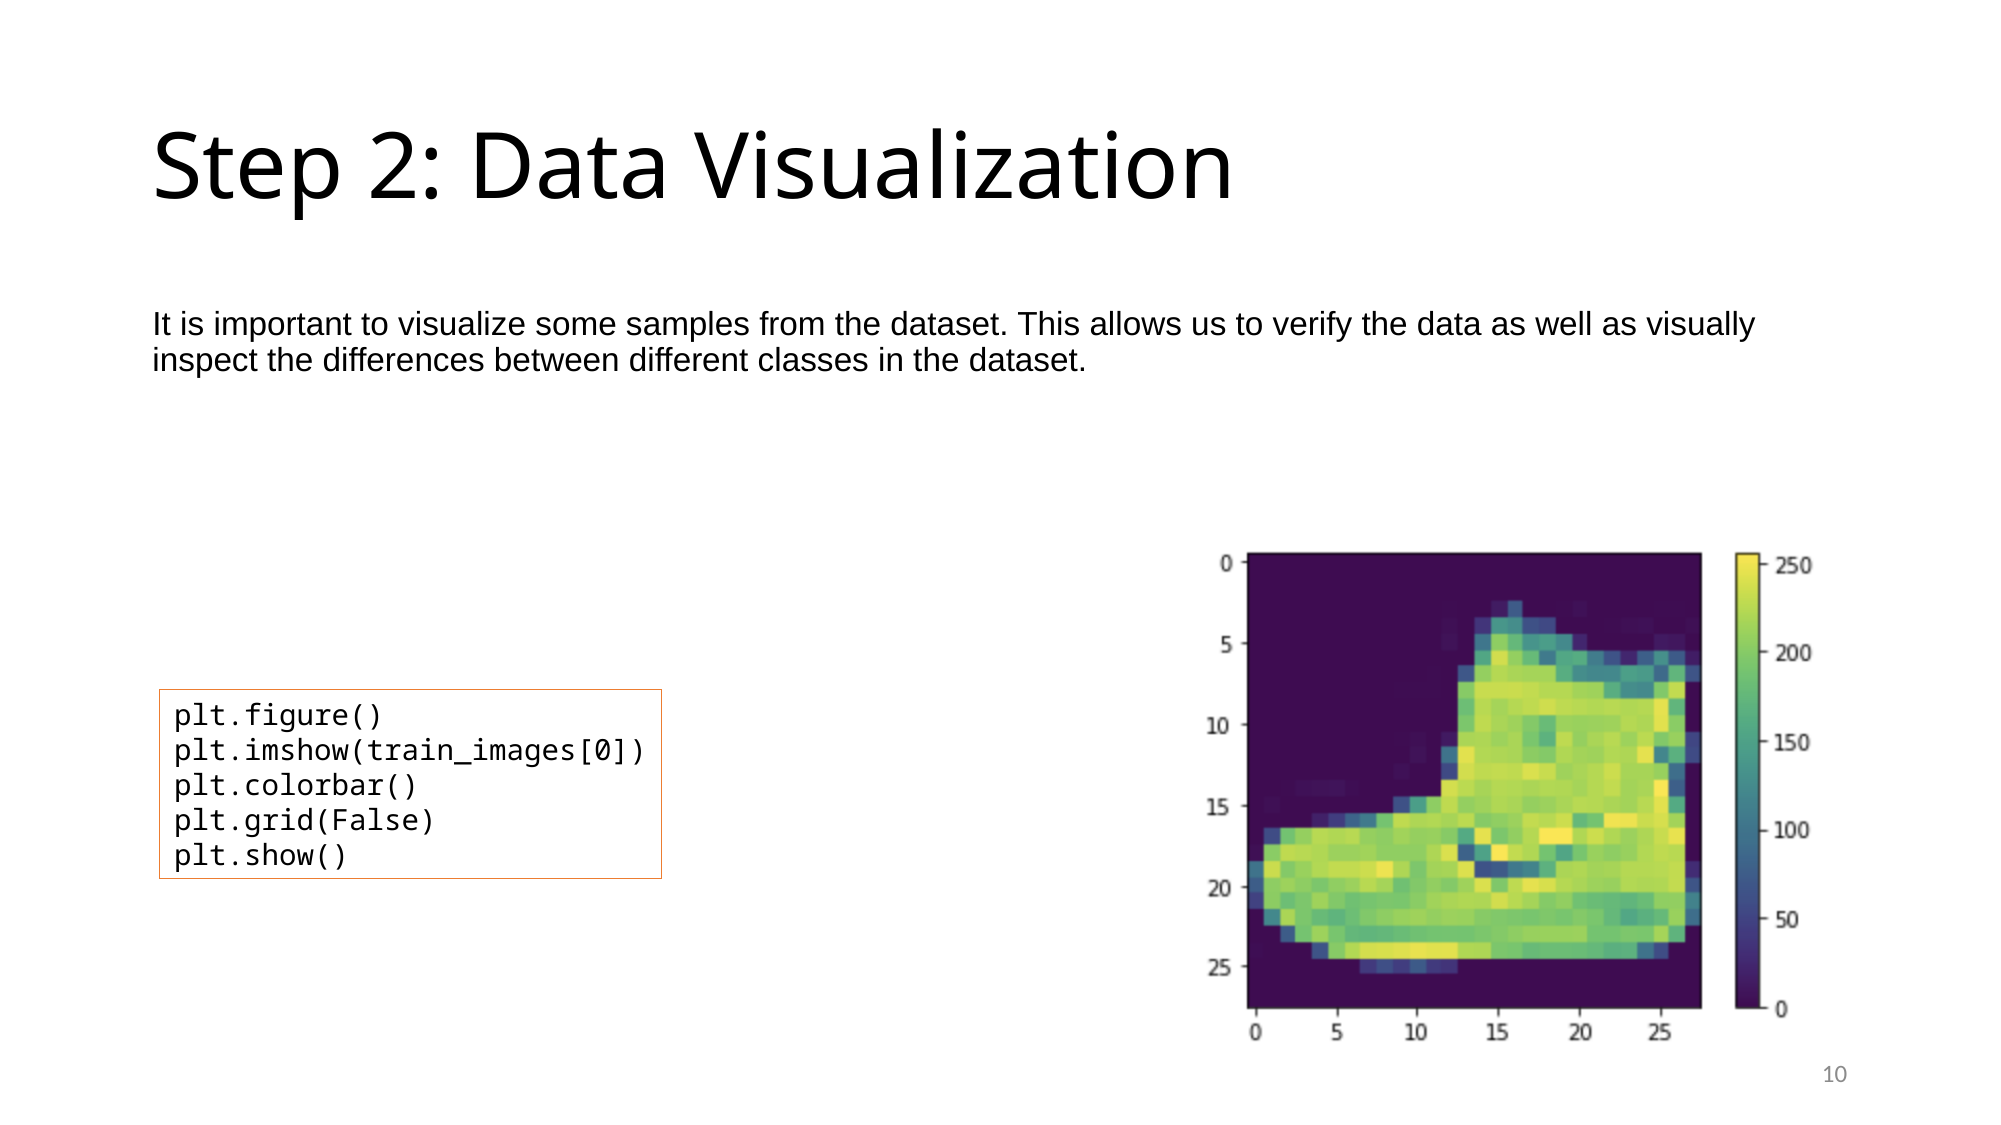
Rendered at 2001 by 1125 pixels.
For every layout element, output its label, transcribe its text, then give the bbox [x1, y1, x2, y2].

title Step 2: Data Visualization [137, 59, 1863, 278]
picture [1174, 511, 1825, 1060]
list It is important to visualize some samples from the dataset. This allows us to verify the data as well as visually inspect the differences between different classes in the dataset. [137, 299, 1863, 1014]
text_box plt.figure() plt.imshow(train_images[0]) plt.colorbar() plt.grid(False) plt.show() [159, 689, 662, 879]
slide_number 10 [1412, 1042, 1863, 1103]
